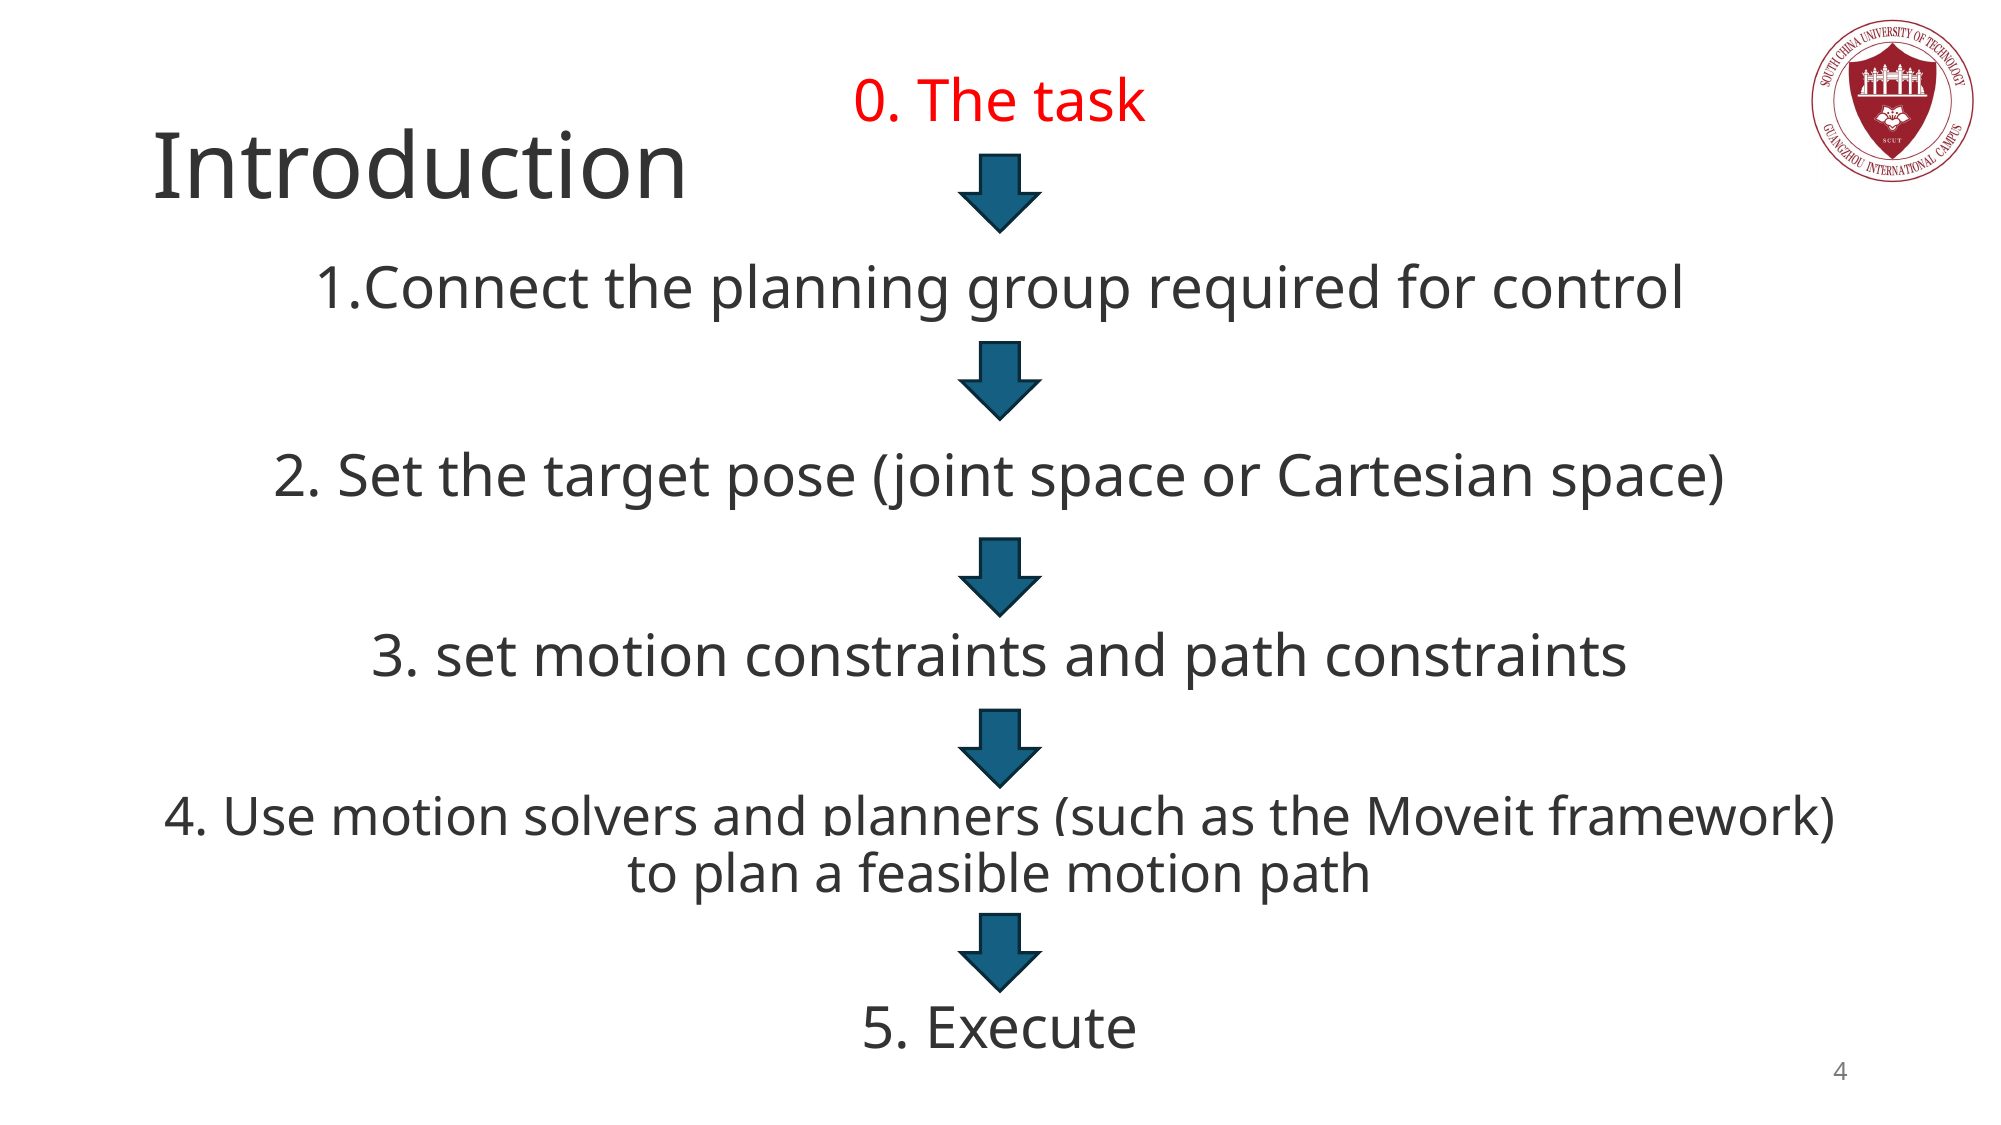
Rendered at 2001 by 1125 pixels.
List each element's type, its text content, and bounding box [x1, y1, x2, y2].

picture [1810, 18, 1976, 184]
text_box 3. set motion constraints and path constraints [137, 618, 1863, 749]
text_box [957, 153, 1043, 235]
text_box [957, 912, 1043, 994]
title Introduction [137, 59, 1863, 63]
title Introduction [137, 194, 1863, 250]
text_box 2. Set the target pose (joint space or Cartesian space) [137, 439, 1863, 569]
slide_number 4 [1412, 1042, 1863, 1103]
list Connect the planning group required for control [137, 250, 1863, 381]
text_box [957, 708, 1043, 790]
text_box 0. The task [137, 63, 1863, 194]
text_box 5. Execute [137, 991, 1863, 1121]
text_box [957, 537, 1043, 618]
text_box [957, 341, 1043, 422]
text_box 4. Use motion solvers and planners (such as the Moveit framework) to plan a feasible motion path [137, 782, 1863, 913]
